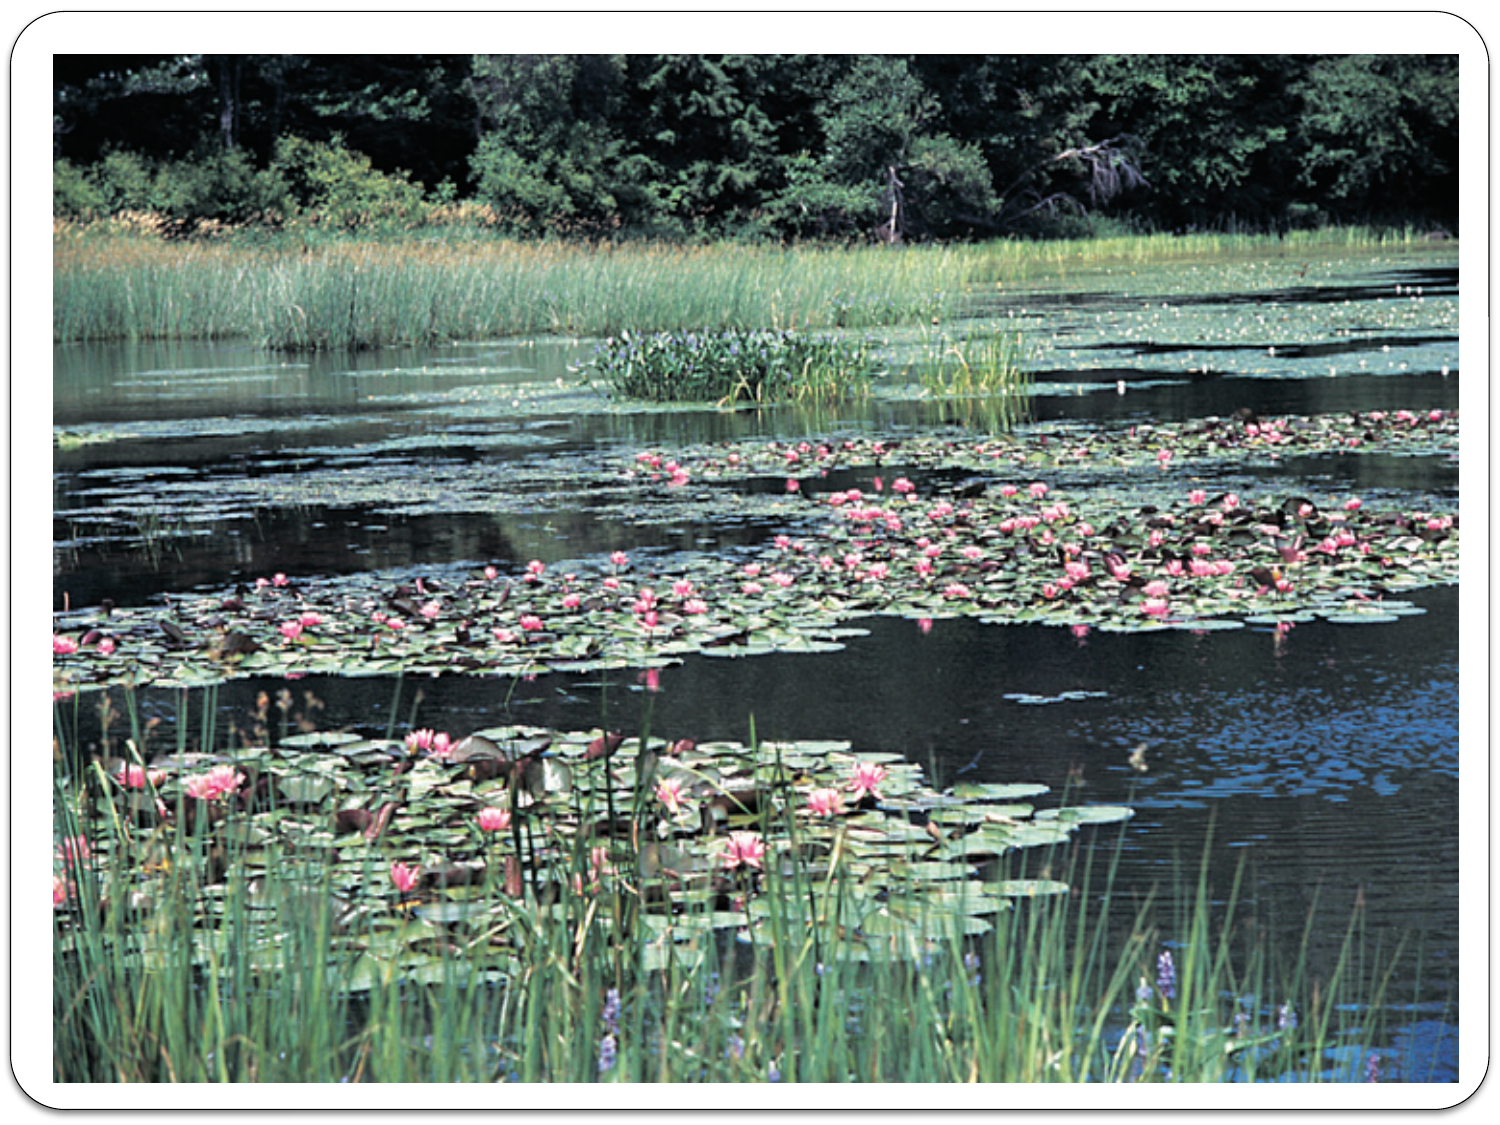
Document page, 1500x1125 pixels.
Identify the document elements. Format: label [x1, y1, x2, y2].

list [52, 54, 1459, 1083]
